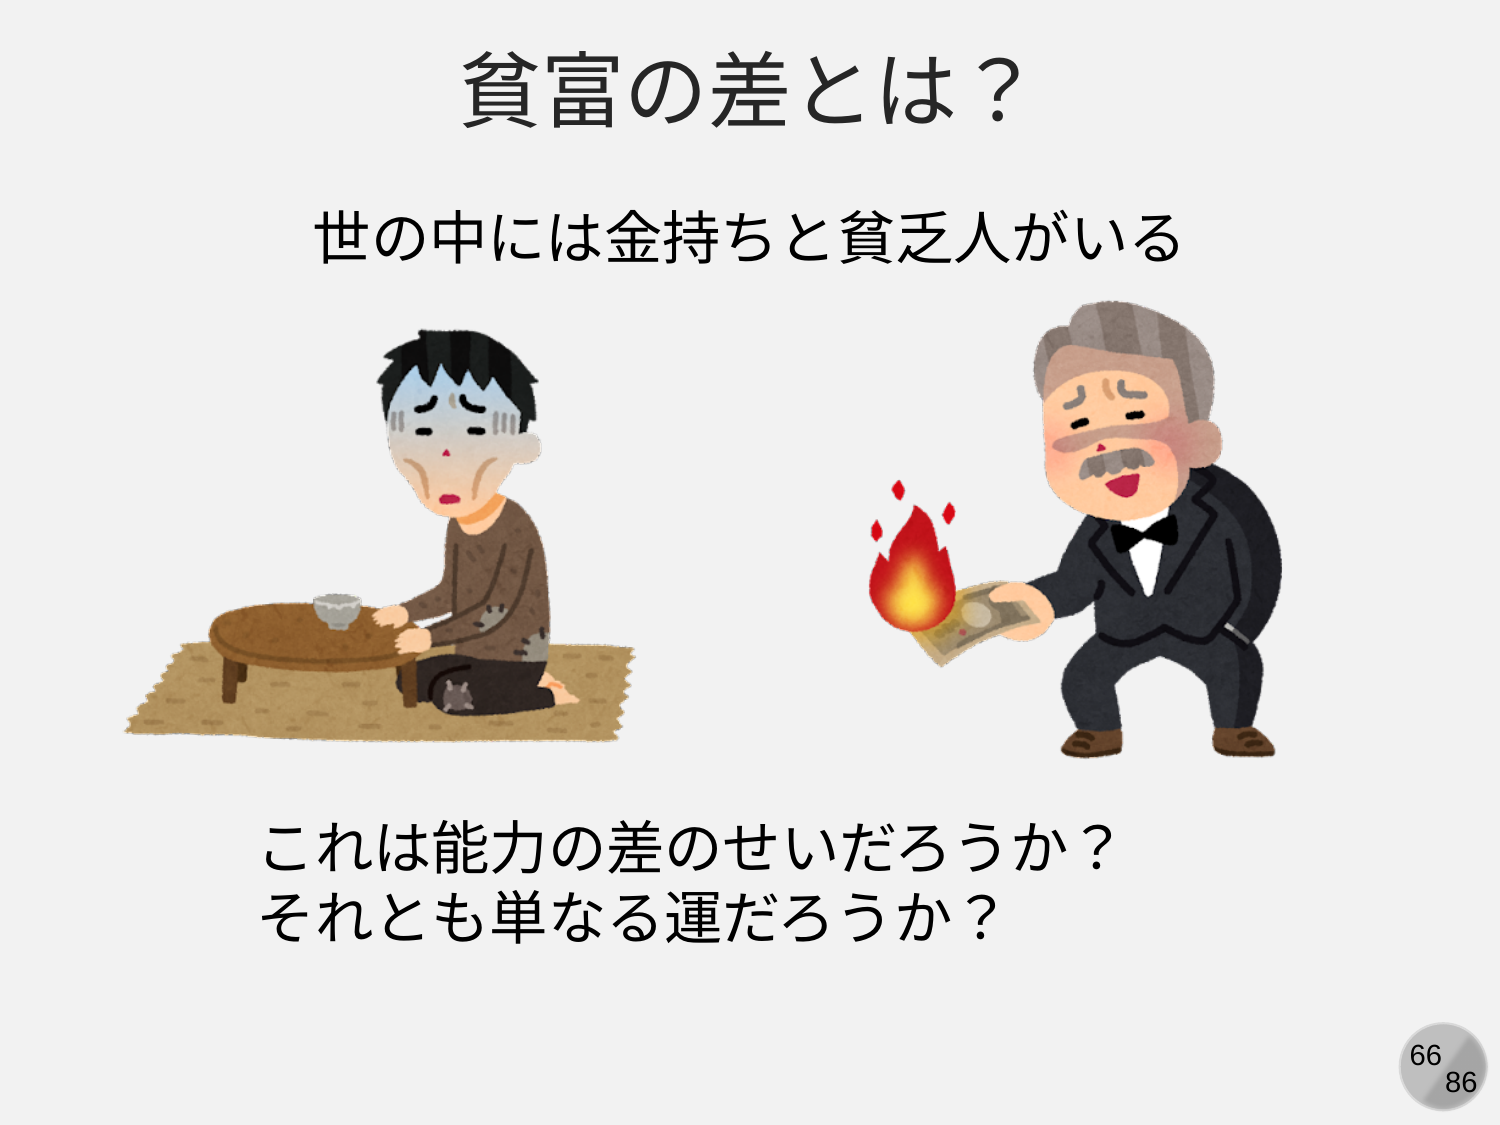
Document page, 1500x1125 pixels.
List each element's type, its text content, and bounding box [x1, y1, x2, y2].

picture [851, 284, 1304, 772]
text_box 世の中には金持ちと貧乏人がいる [298, 194, 1202, 279]
list 貧富の差とは？ [0, 31, 1500, 155]
picture [112, 318, 649, 767]
text_box これは能力の差のせいだろうか？ それとも単なる運だろうか？ [242, 803, 1258, 959]
